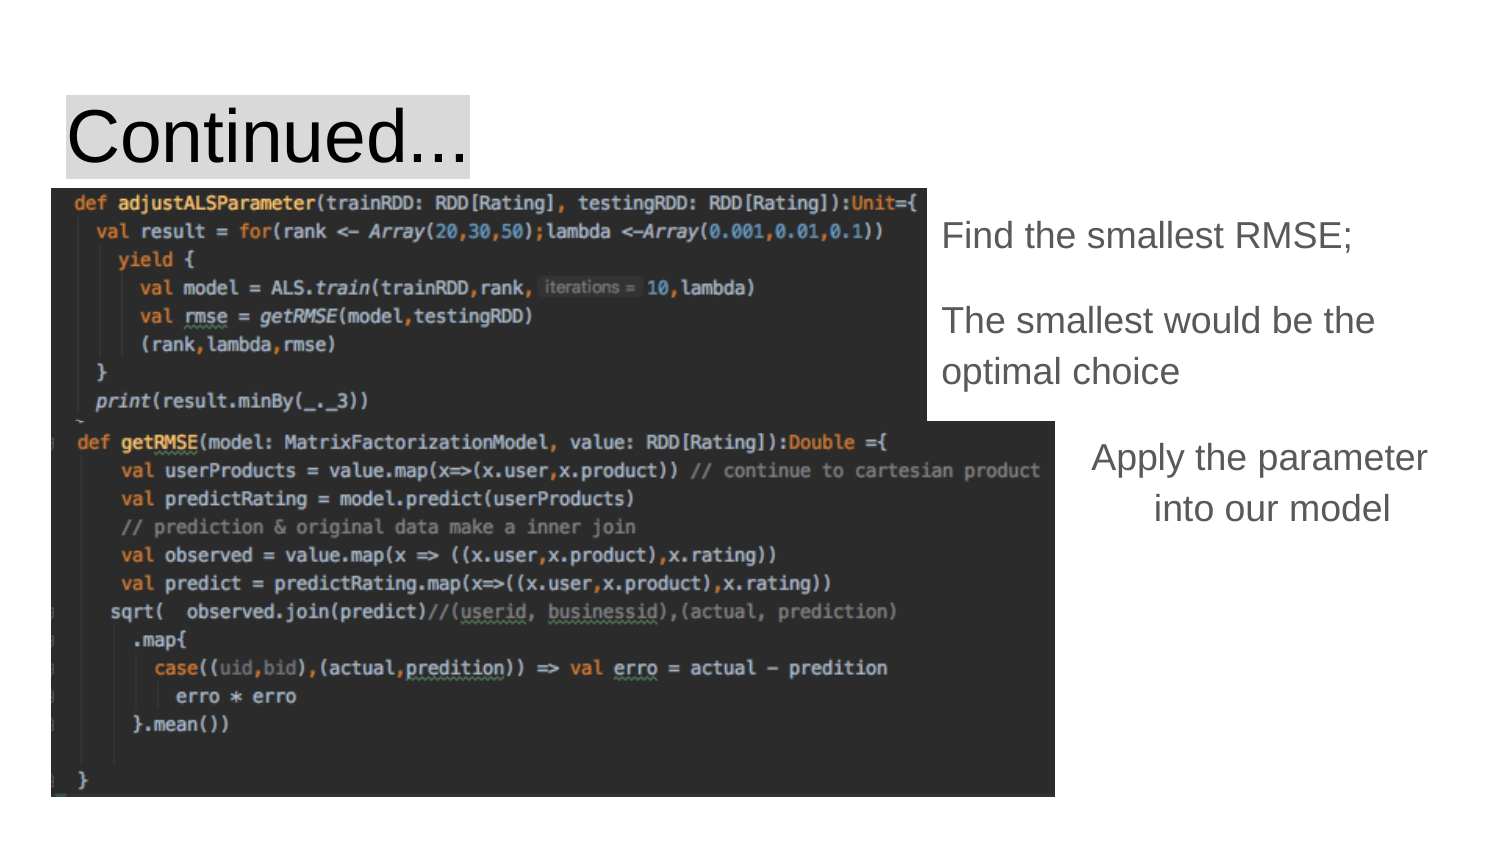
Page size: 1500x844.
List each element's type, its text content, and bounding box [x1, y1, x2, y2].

picture [50, 188, 1055, 798]
list Find the smallest RMSE; The smallest would be the optimal choice Apply the parameter into our model [929, 189, 1449, 750]
title Continued... [51, 72, 1449, 167]
